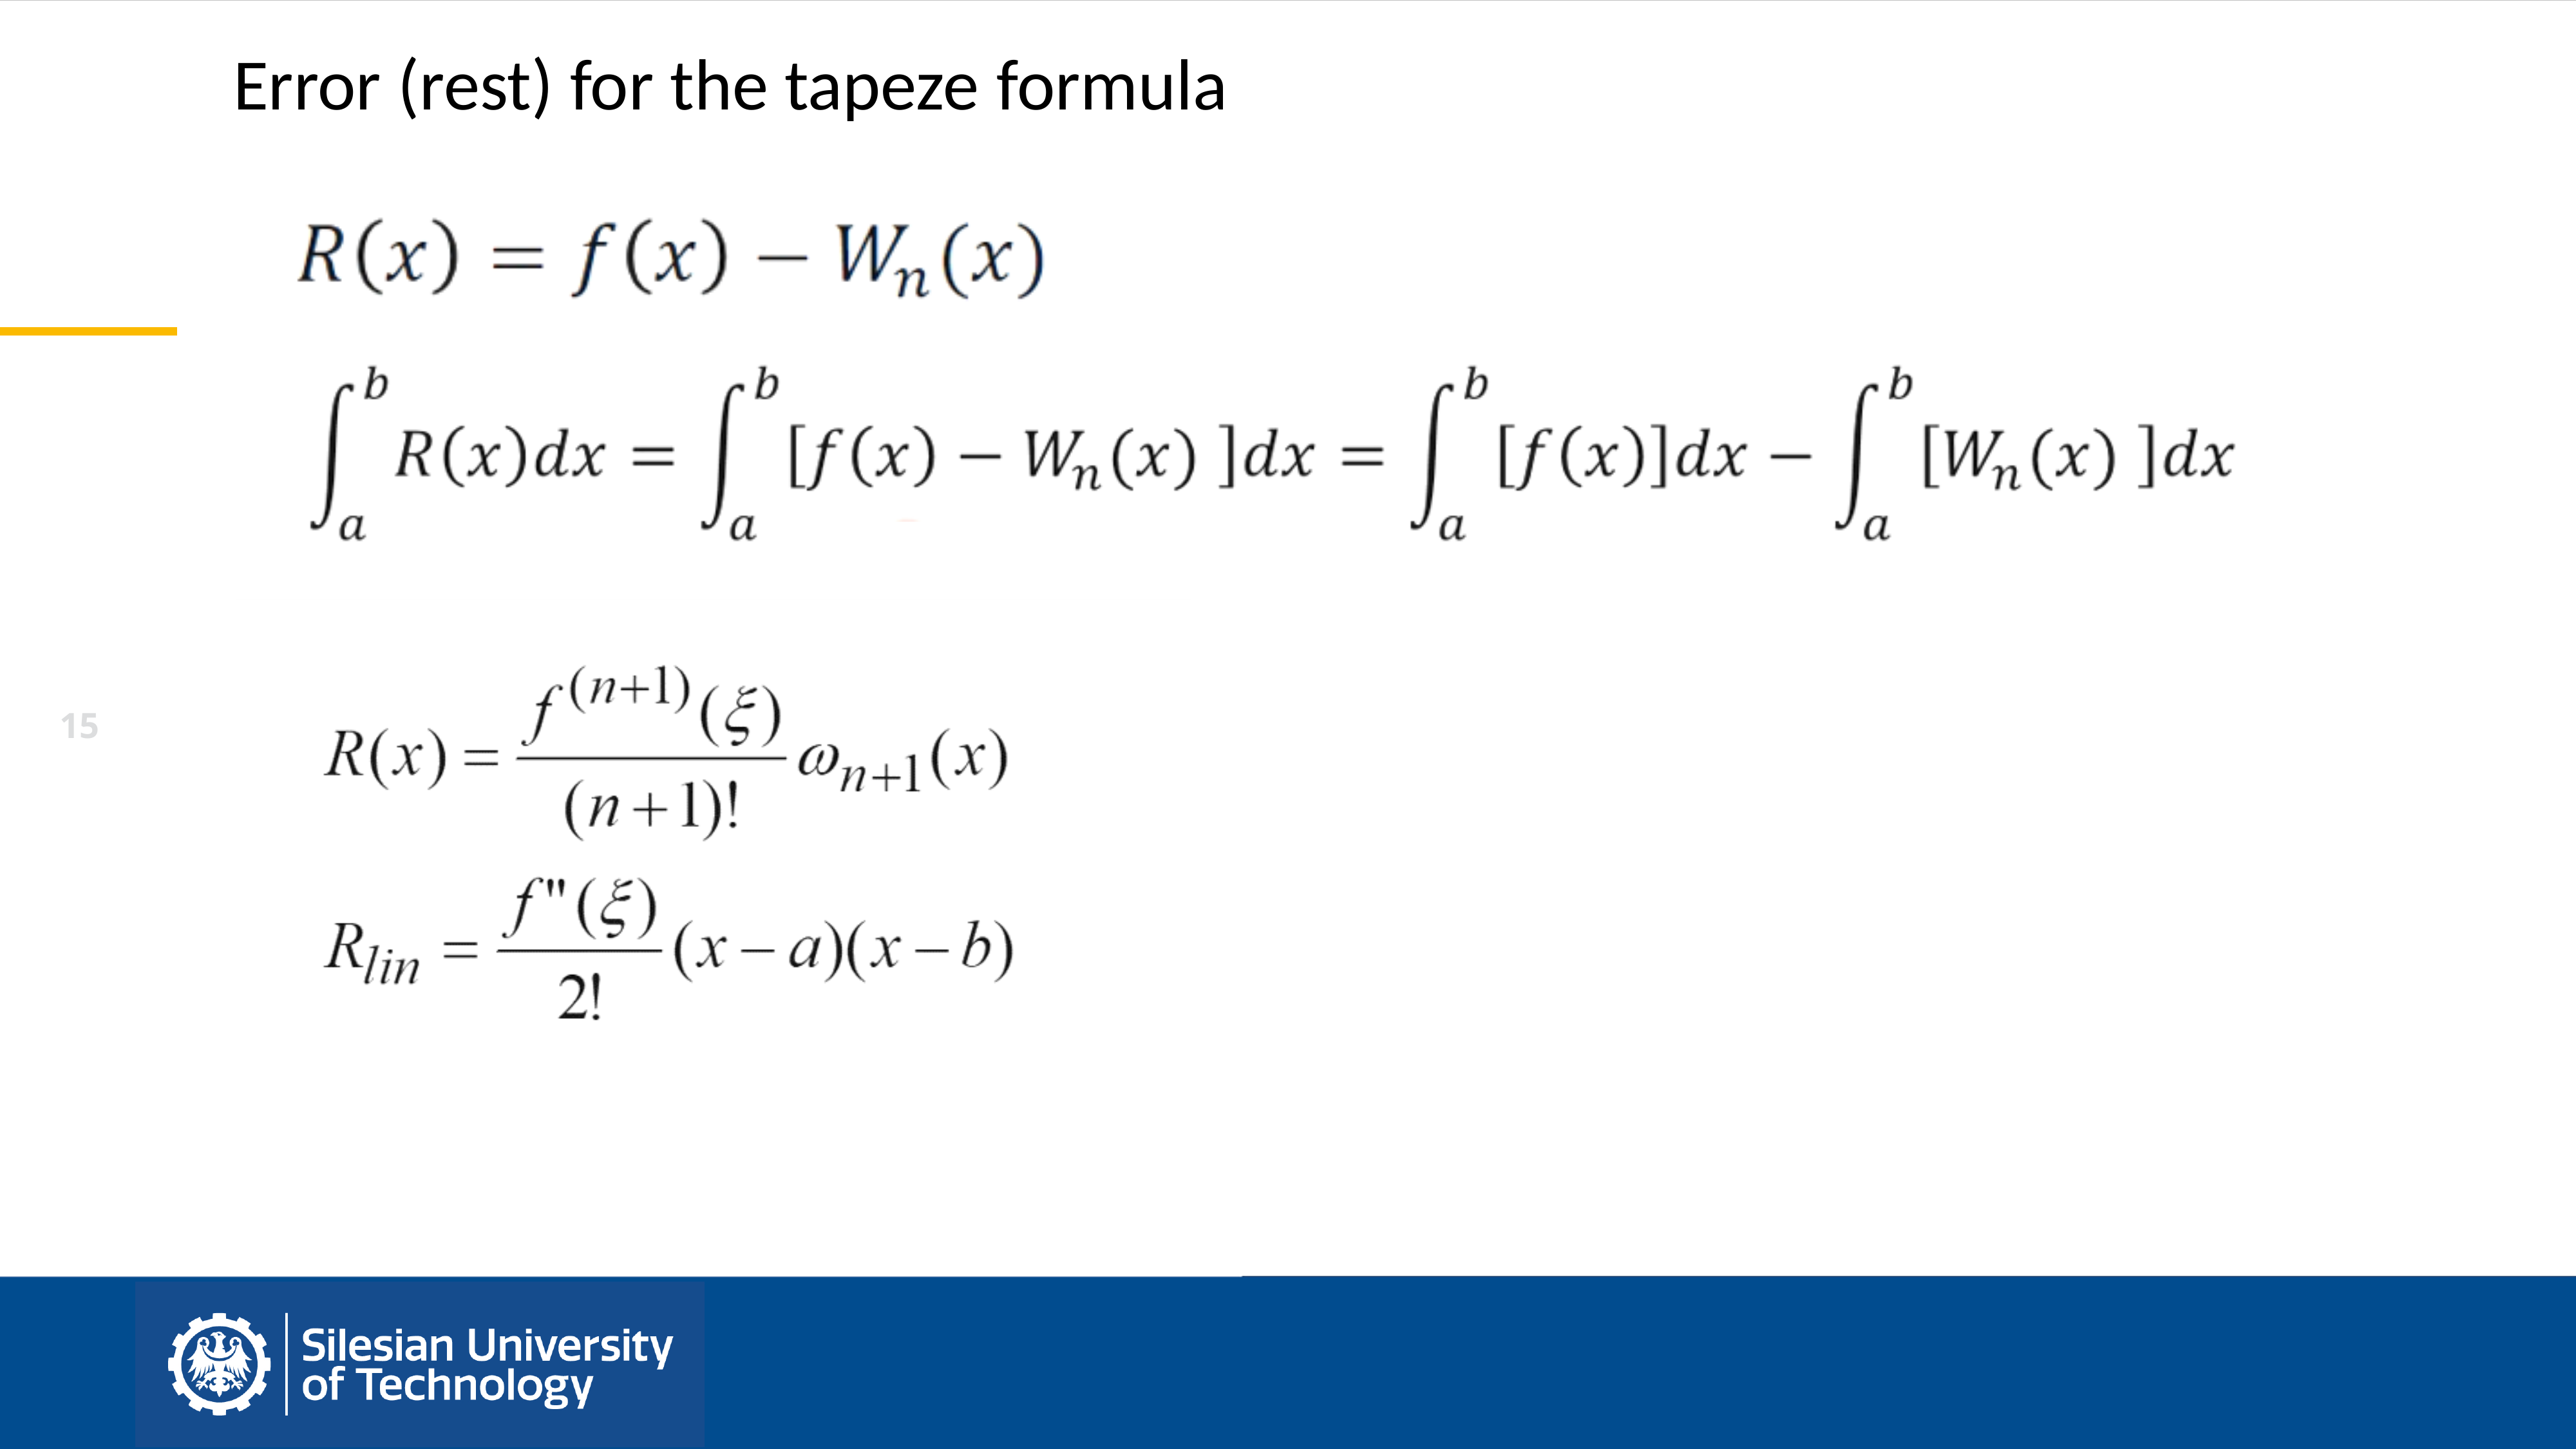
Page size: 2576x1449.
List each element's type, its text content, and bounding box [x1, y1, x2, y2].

text_box Error (rest) for the tapeze formula [223, 32, 1703, 129]
picture [0, 0, 2576, 1449]
